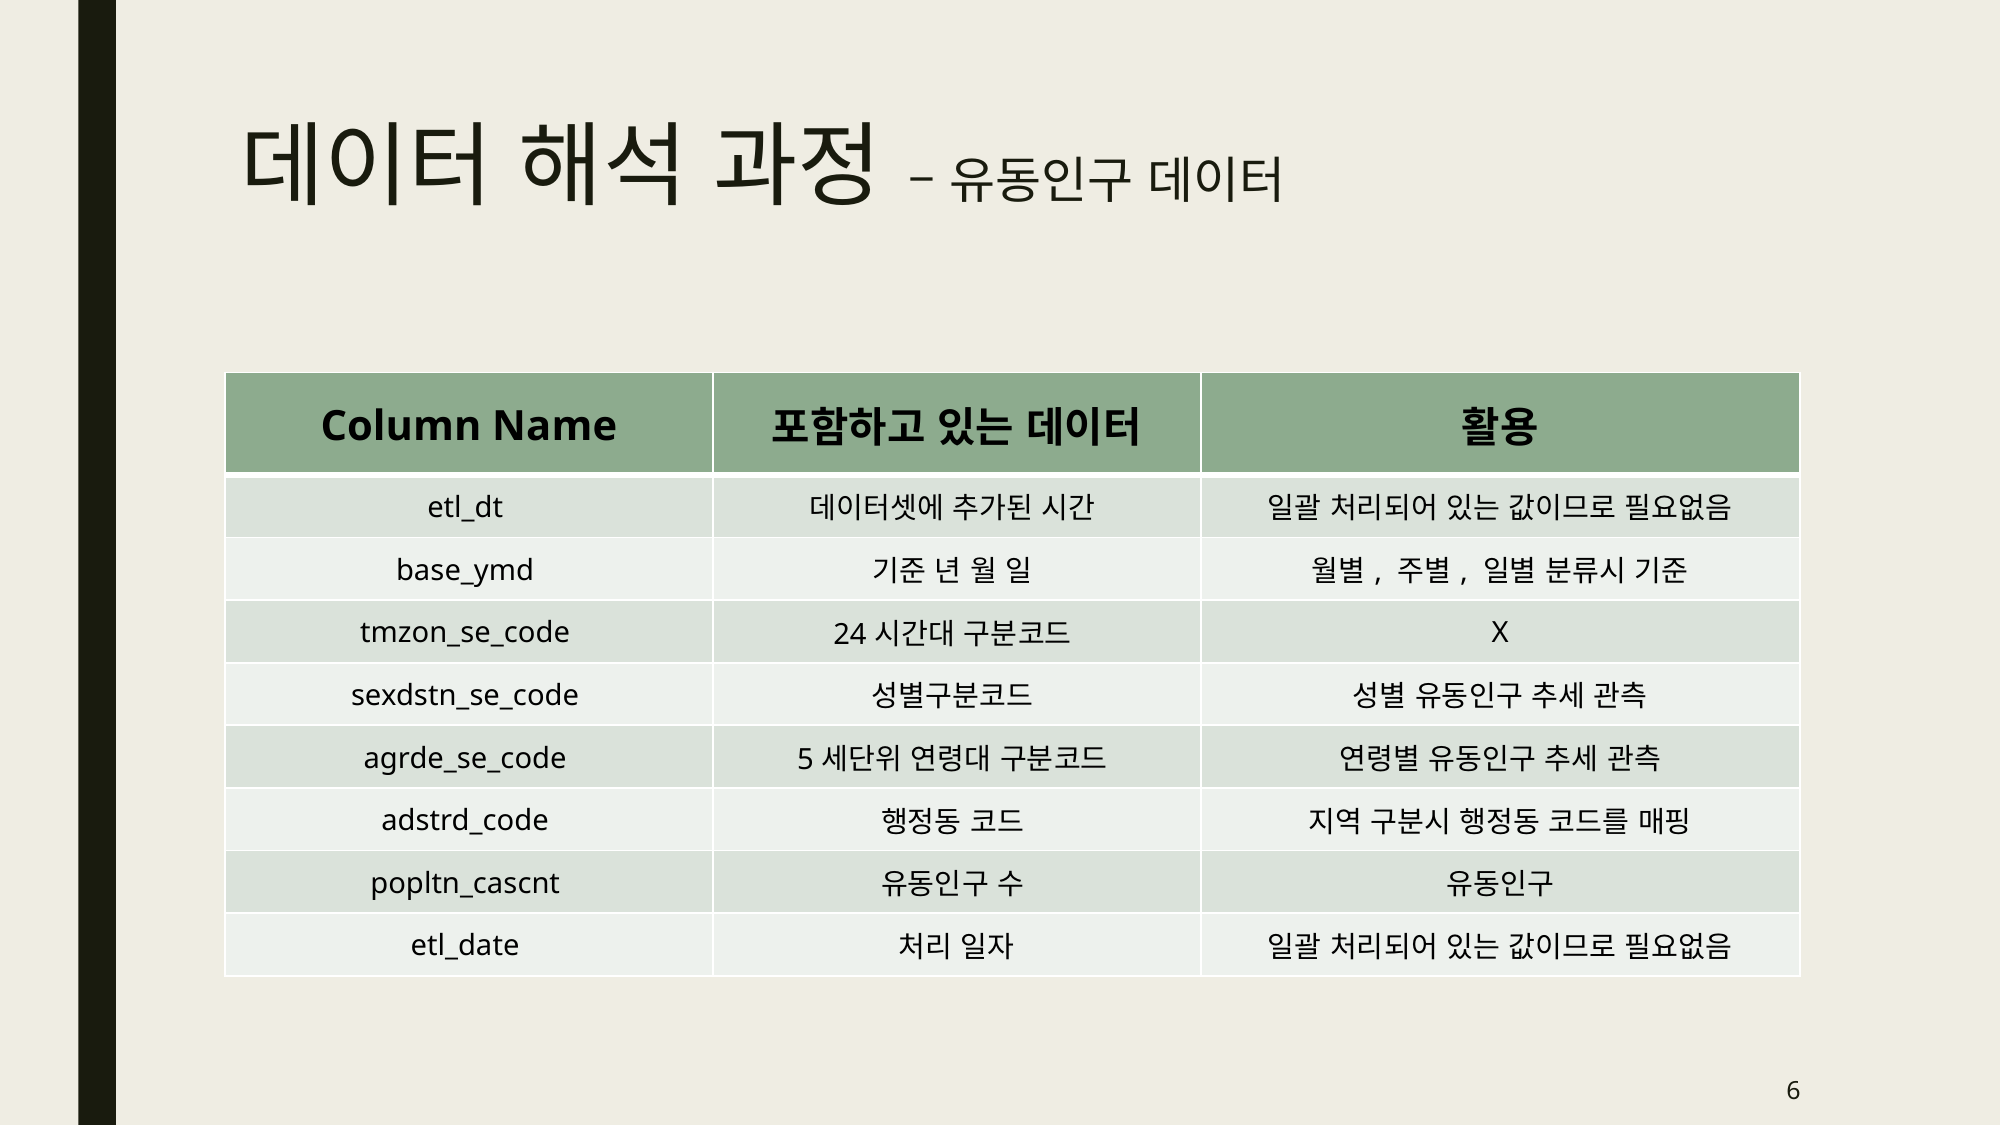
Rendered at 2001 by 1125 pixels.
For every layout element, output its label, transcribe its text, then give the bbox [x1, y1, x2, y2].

table_cell 일괄 처리되어 있는 값이므로 필요없음 [1202, 478, 1799, 537]
table_cell 데이터셋에 추가된 시간 [714, 478, 1200, 537]
table_cell 24시간대 구분코드 [714, 601, 1200, 662]
table_cell 일괄 처리되어 있는 값이므로 필요없음 [1202, 914, 1799, 975]
table_cell 지역 구분시 행정동 코드를 매핑 [1202, 789, 1799, 850]
table_cell X [1202, 601, 1799, 662]
table_cell 처리 일자 [714, 914, 1200, 975]
table_cell 성별구분코드 [714, 664, 1200, 724]
table_cell tmzon_se_code [226, 601, 712, 662]
table_cell 5세단위 연령대 구분코드 [714, 726, 1200, 787]
slide_number 6 [1553, 1058, 1816, 1125]
table_cell 기준 년 월 일 [714, 538, 1200, 599]
title 데이터 해석 과정 – 유동인구 데이터 [225, 112, 1800, 357]
table_header 포함하고 있는 데이터 [714, 373, 1200, 472]
table_cell sexdstn_se_code [226, 664, 712, 724]
table_cell 월별, 주별, 일별 분류시 기준 [1202, 538, 1799, 599]
table_cell popltn_cascnt [226, 851, 712, 912]
table_cell 유동인구 [1202, 851, 1799, 912]
table_cell 연령별 유동인구 추세 관측 [1202, 726, 1799, 787]
table_cell 성별 유동인구 추세 관측 [1202, 664, 1799, 724]
table_cell etl_dt [226, 478, 712, 537]
table_header Column Name [226, 373, 712, 472]
table_cell etl_date [226, 914, 712, 975]
table_header 활용 [1202, 373, 1799, 472]
table_cell 행정동 코드 [714, 789, 1200, 850]
table_cell adstrd_code [226, 789, 712, 850]
table_cell agrde_se_code [226, 726, 712, 787]
table_cell 유동인구 수 [714, 851, 1200, 912]
table_cell base_ymd [226, 538, 712, 599]
